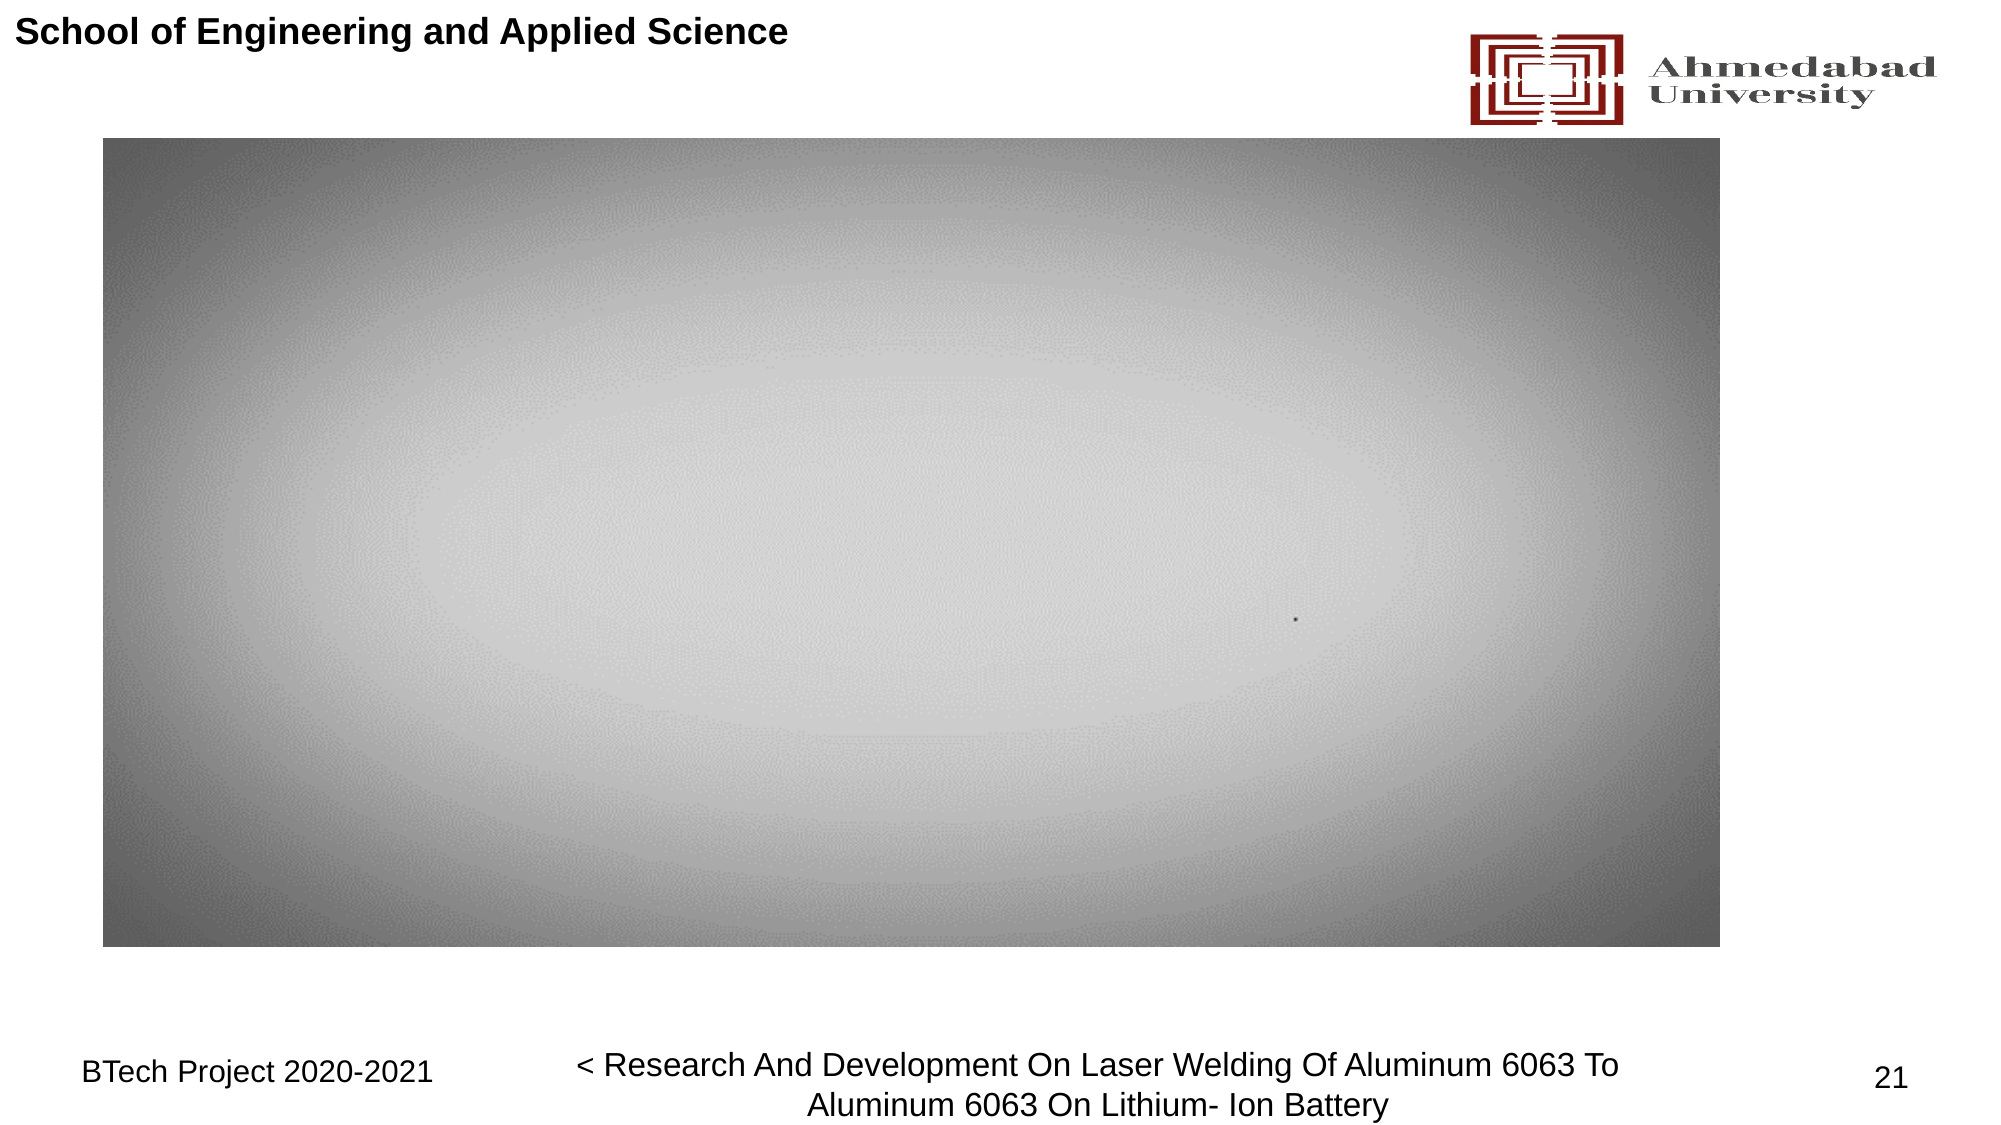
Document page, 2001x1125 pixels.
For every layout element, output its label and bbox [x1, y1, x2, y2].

picture [1413, 0, 1994, 159]
text_box [102, 136, 1721, 949]
